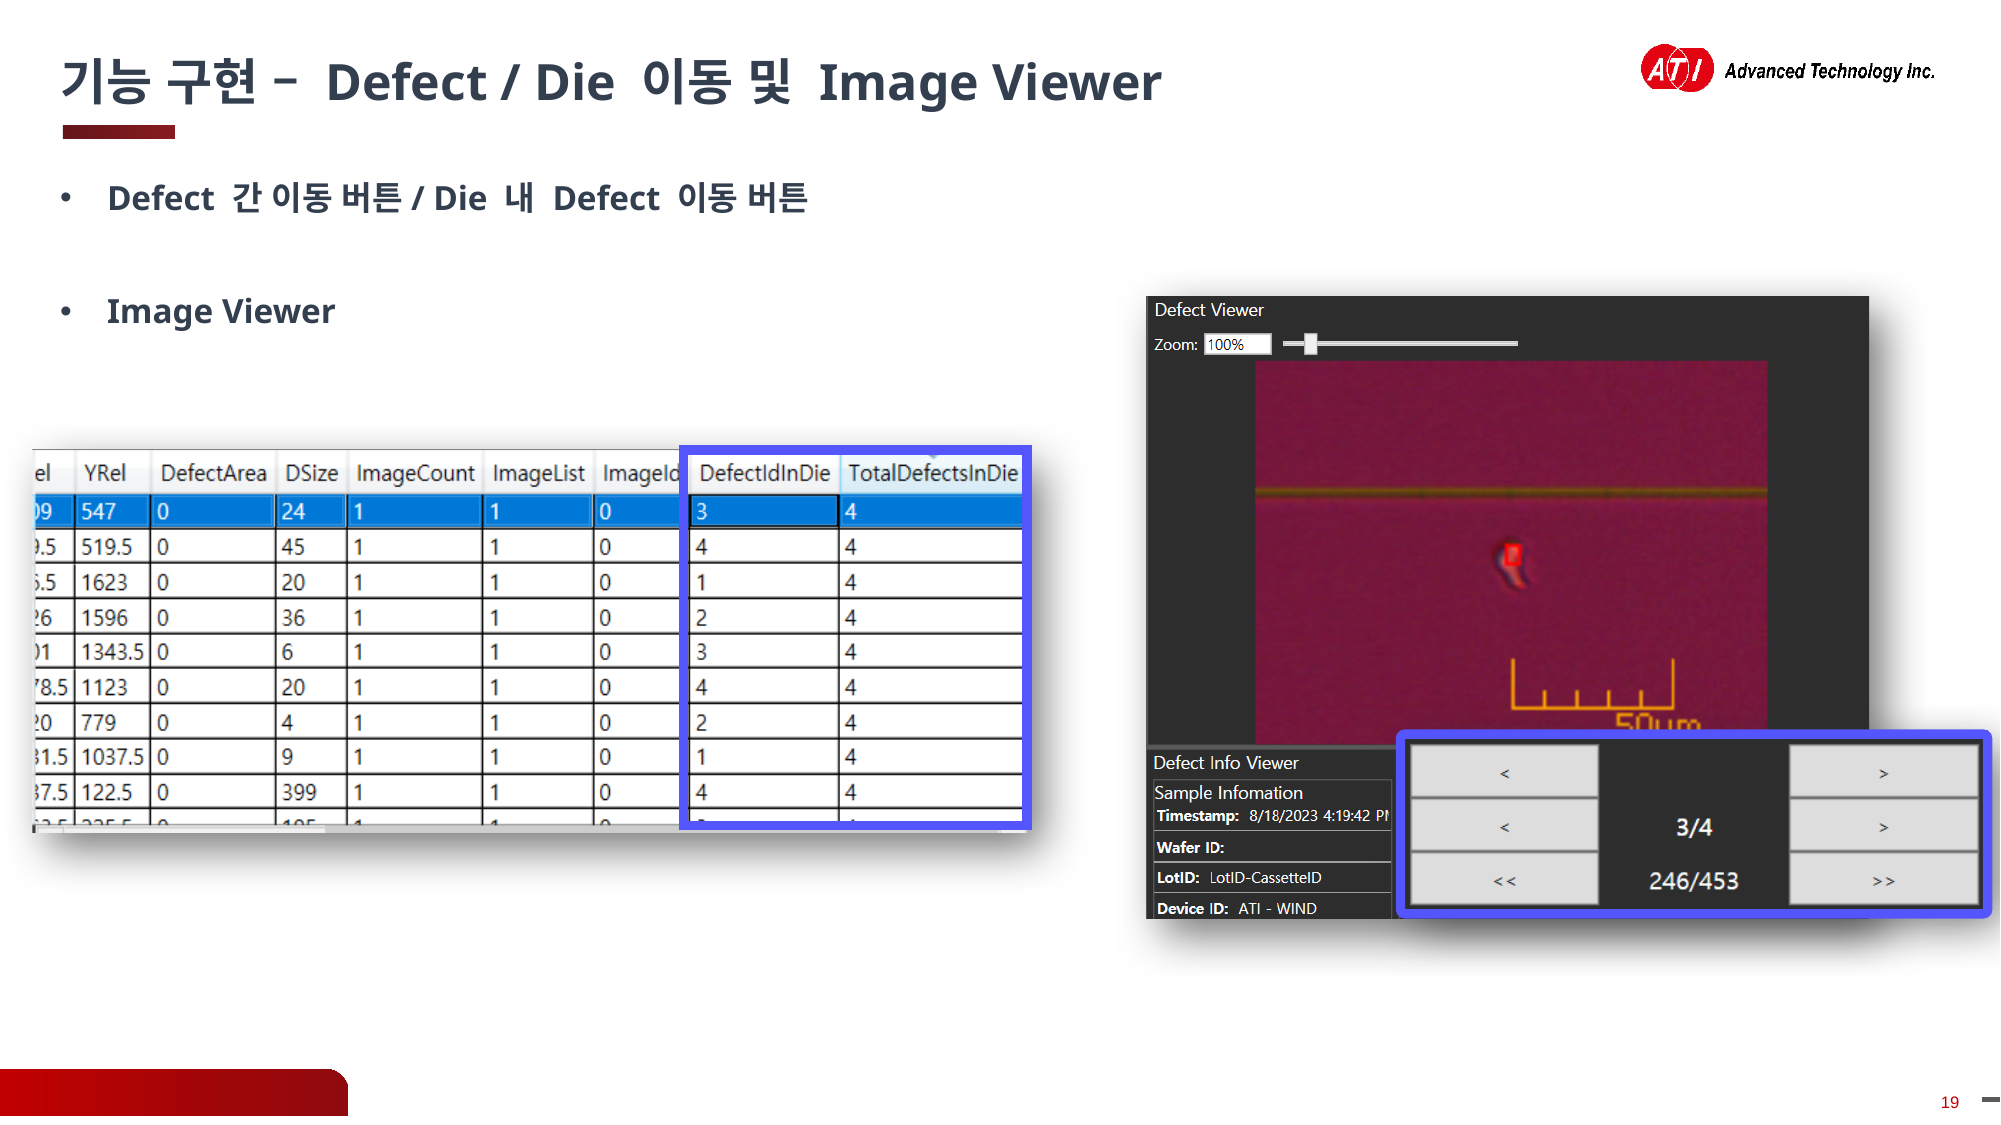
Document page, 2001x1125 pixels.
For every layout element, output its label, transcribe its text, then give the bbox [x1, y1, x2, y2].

text_box [1870, 735, 1989, 915]
picture [1641, 44, 1935, 92]
text_box Defect 간 이동 버튼/ Die 내 Defect 이동 버튼 Image Viewer [45, 173, 1546, 496]
picture [1146, 296, 1988, 919]
picture [32, 449, 1027, 837]
list 기능 구현 – Defect / Die 이동 및 Image Viewer [45, 49, 1413, 121]
